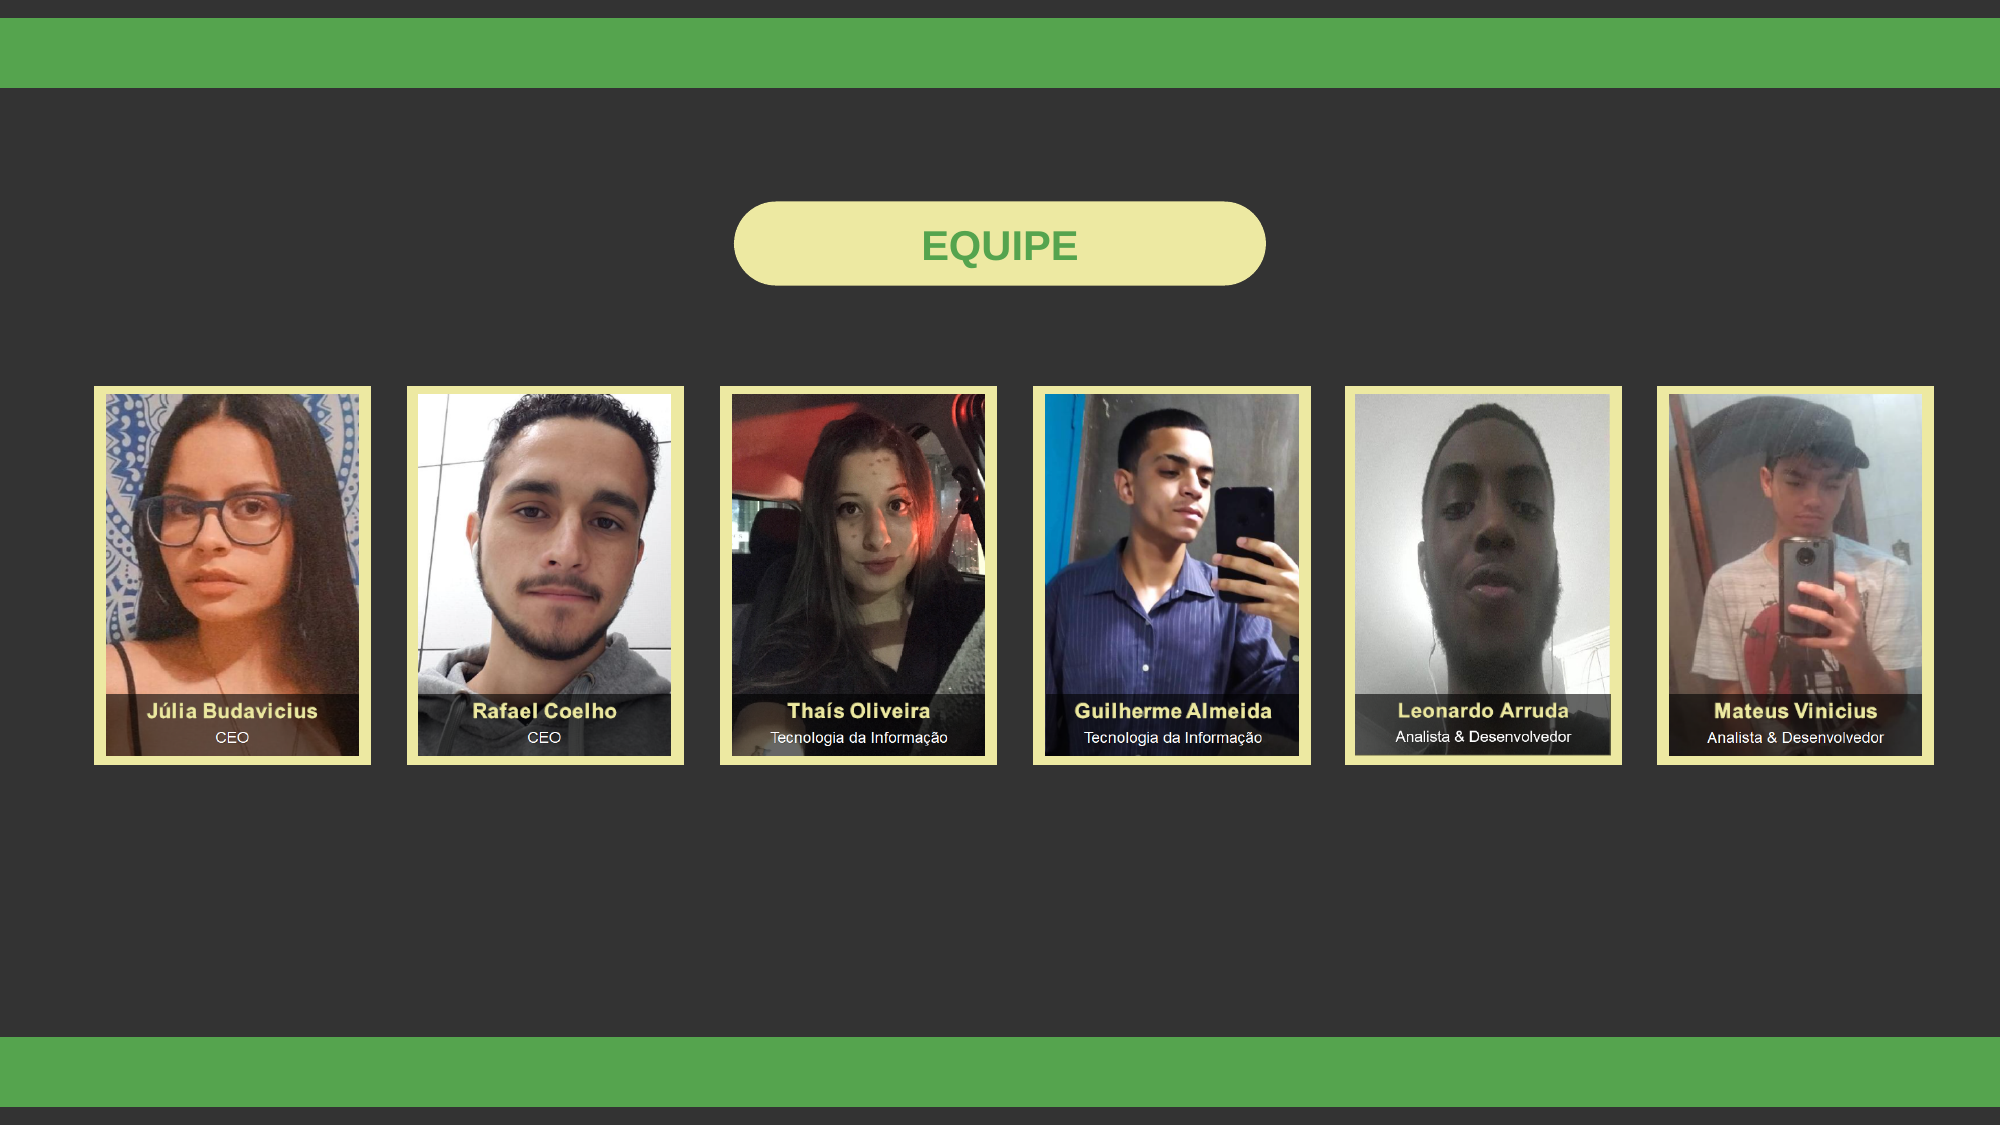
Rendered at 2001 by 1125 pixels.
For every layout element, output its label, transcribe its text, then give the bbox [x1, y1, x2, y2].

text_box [407, 387, 683, 764]
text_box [1345, 387, 1621, 764]
text_box [0, 18, 2000, 88]
text_box EQUIPE [733, 201, 1266, 286]
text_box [1657, 387, 1933, 764]
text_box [94, 387, 370, 764]
text_box [0, 1037, 2000, 1107]
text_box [721, 387, 997, 764]
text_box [1034, 387, 1310, 764]
